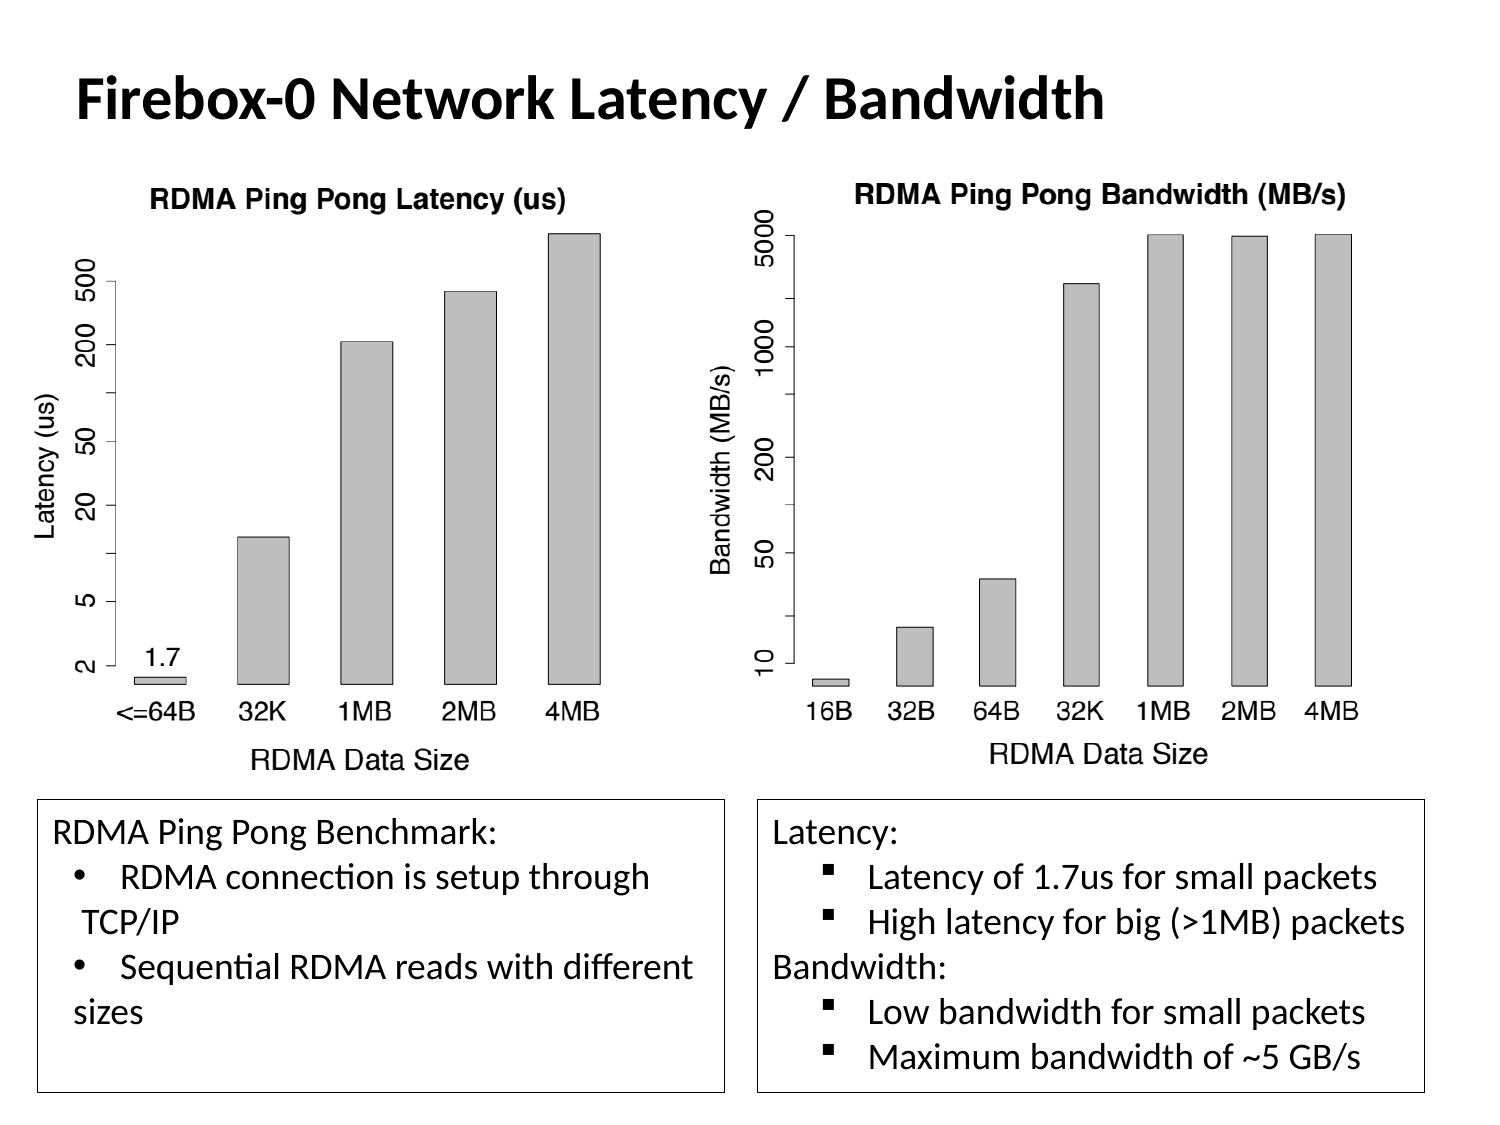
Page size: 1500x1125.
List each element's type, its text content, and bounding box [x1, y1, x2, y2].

text_box Firebox-0 Network Latency / Bandwidth [61, 49, 1123, 140]
text_box Latency: Latency of 1.7us for small packets High latency for big (>1MB) packets Bandwidth: Low bandwidth for small packets Maximum bandwidth of ~5 GB/s [757, 799, 1425, 1093]
picture [24, 162, 653, 788]
text_box RDMA Ping Pong Benchmark: RDMA connection is setup through TCP/IP Sequential RDMA reads with different sizes [37, 799, 725, 1093]
picture [699, 162, 1426, 773]
